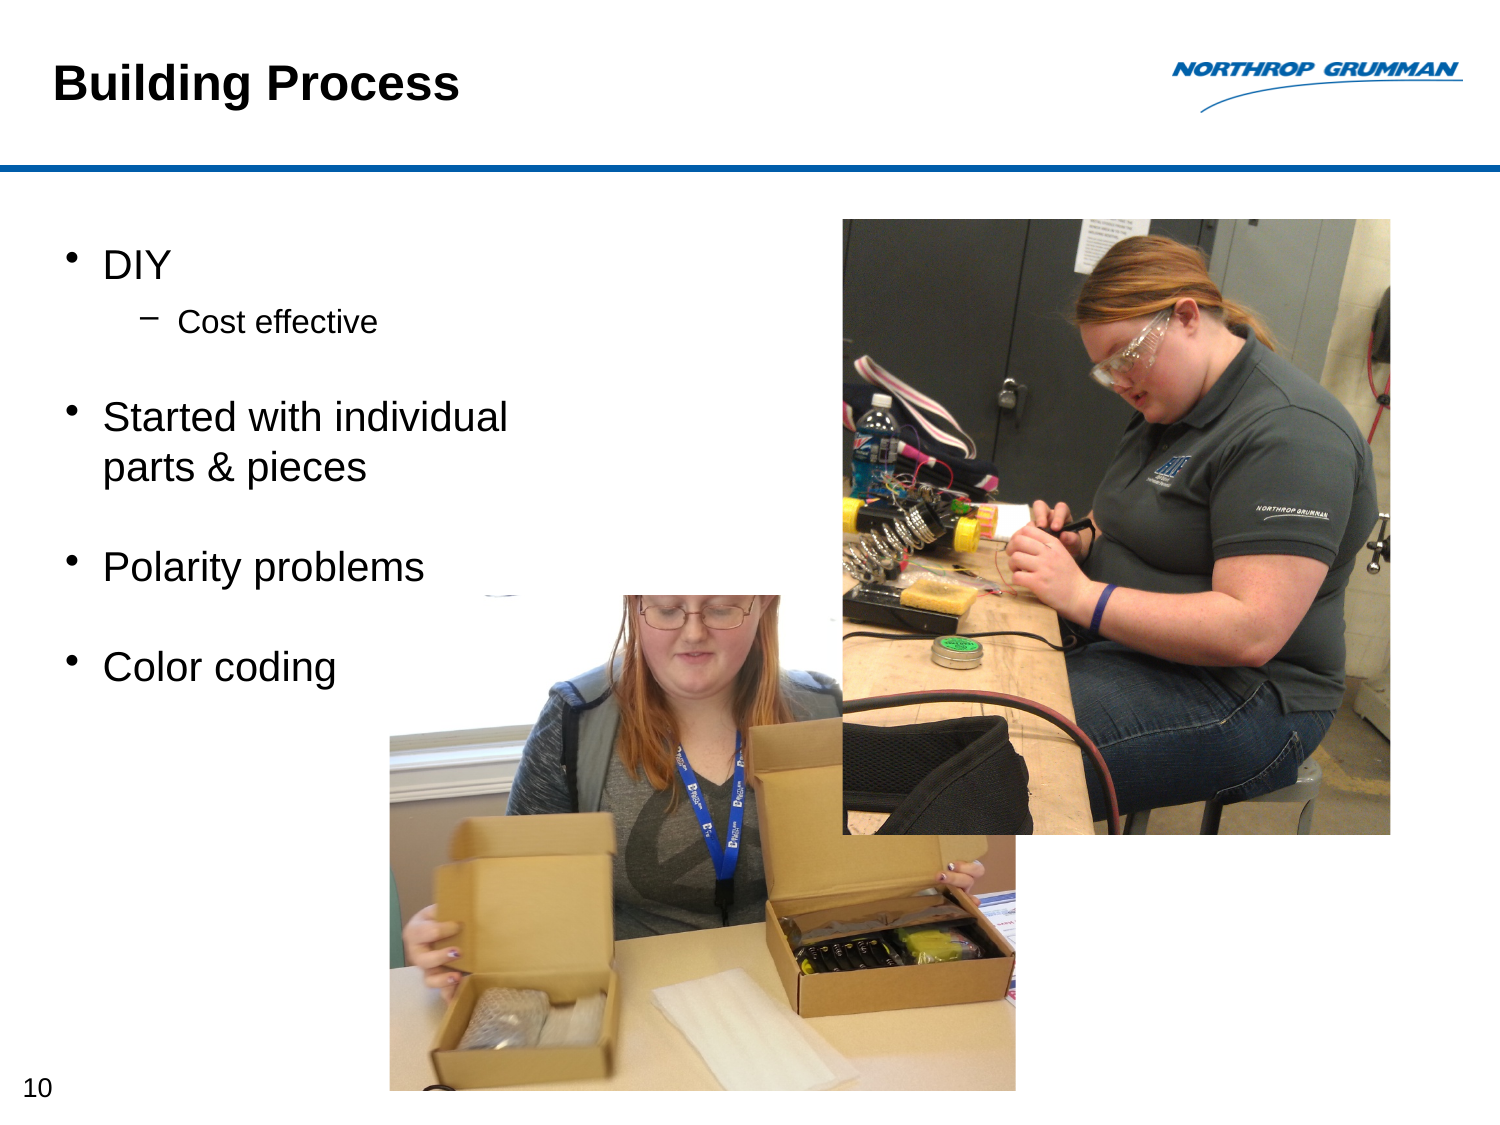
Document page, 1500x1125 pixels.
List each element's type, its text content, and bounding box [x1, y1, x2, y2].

list DIY Cost effective Started with individual parts & pieces Polarity problems Color coding [49, 229, 713, 973]
picture [1172, 62, 1463, 113]
slide_number 10 [4, 1062, 71, 1112]
picture [389, 219, 1391, 1091]
title Building Process [37, 11, 1138, 150]
